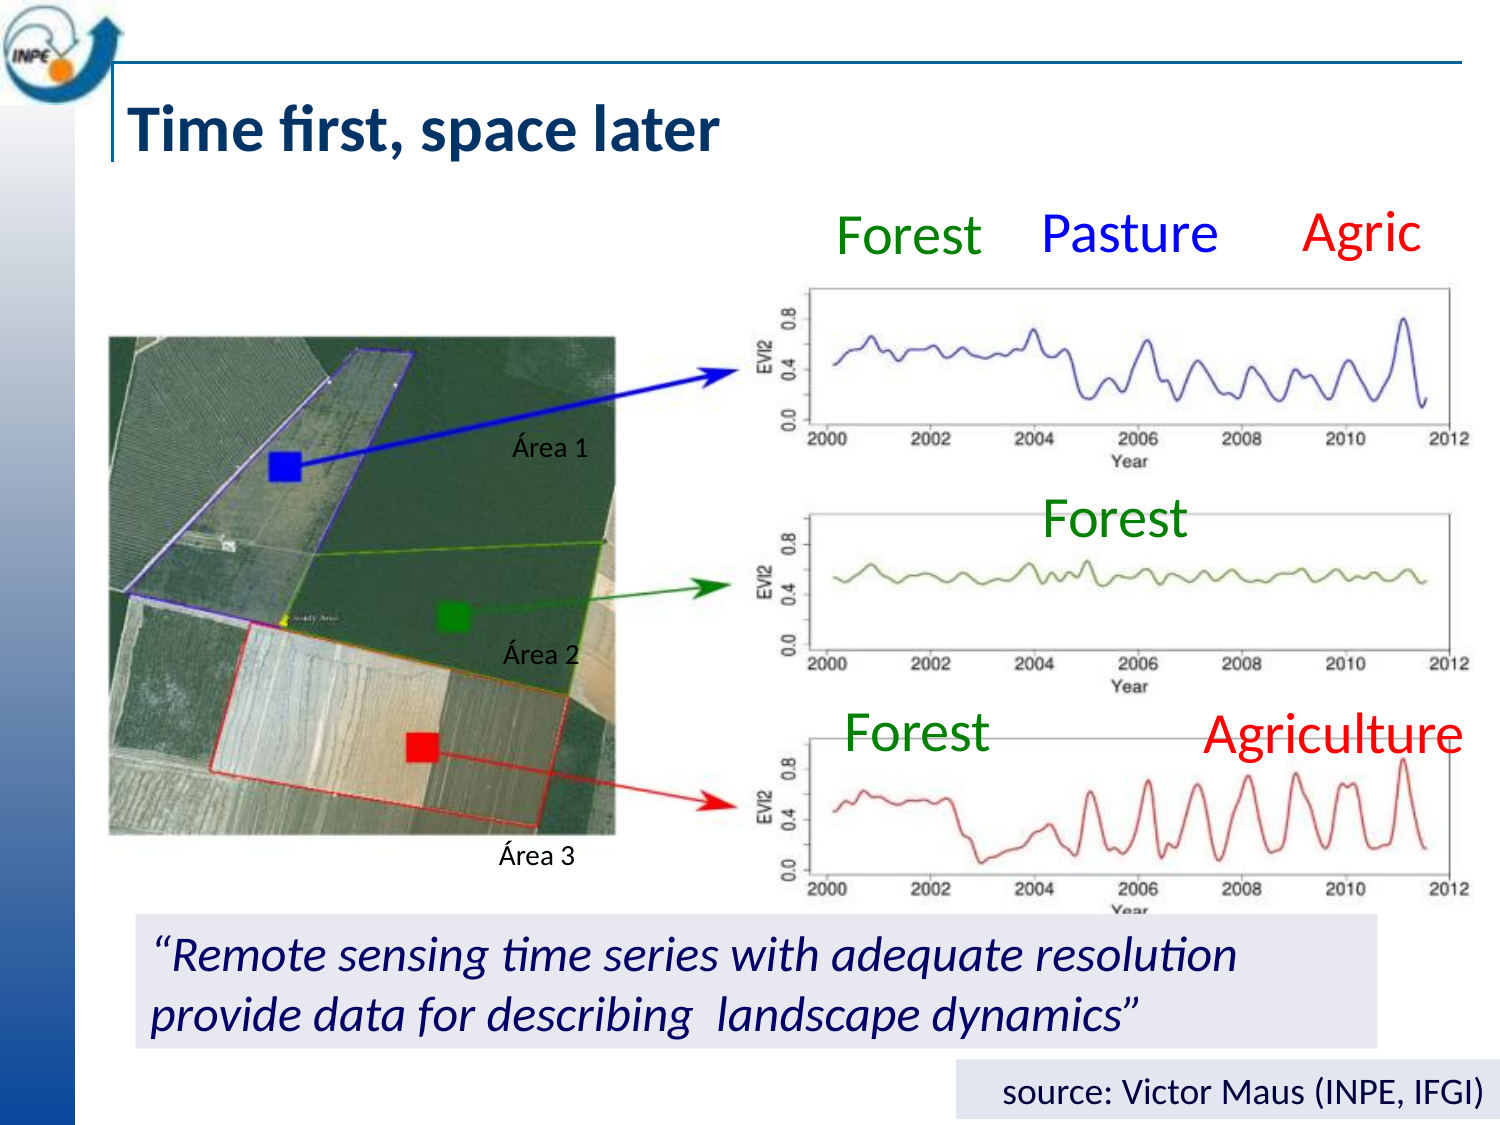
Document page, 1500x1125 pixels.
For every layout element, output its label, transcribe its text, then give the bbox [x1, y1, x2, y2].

text_box Forest [822, 189, 1024, 253]
picture [0, 0, 125, 105]
text_box source: Victor Maus (INPE, IFGI) [956, 1059, 1500, 1120]
title Time first, space later [112, 62, 1450, 188]
text_box “Remote sensing time series with adequate resolution provide data for describing landscape dynamics” [135, 940, 1378, 1049]
text_box Pasture [1028, 186, 1254, 253]
text_box Agric [1289, 193, 1479, 253]
picture [106, 254, 1487, 932]
